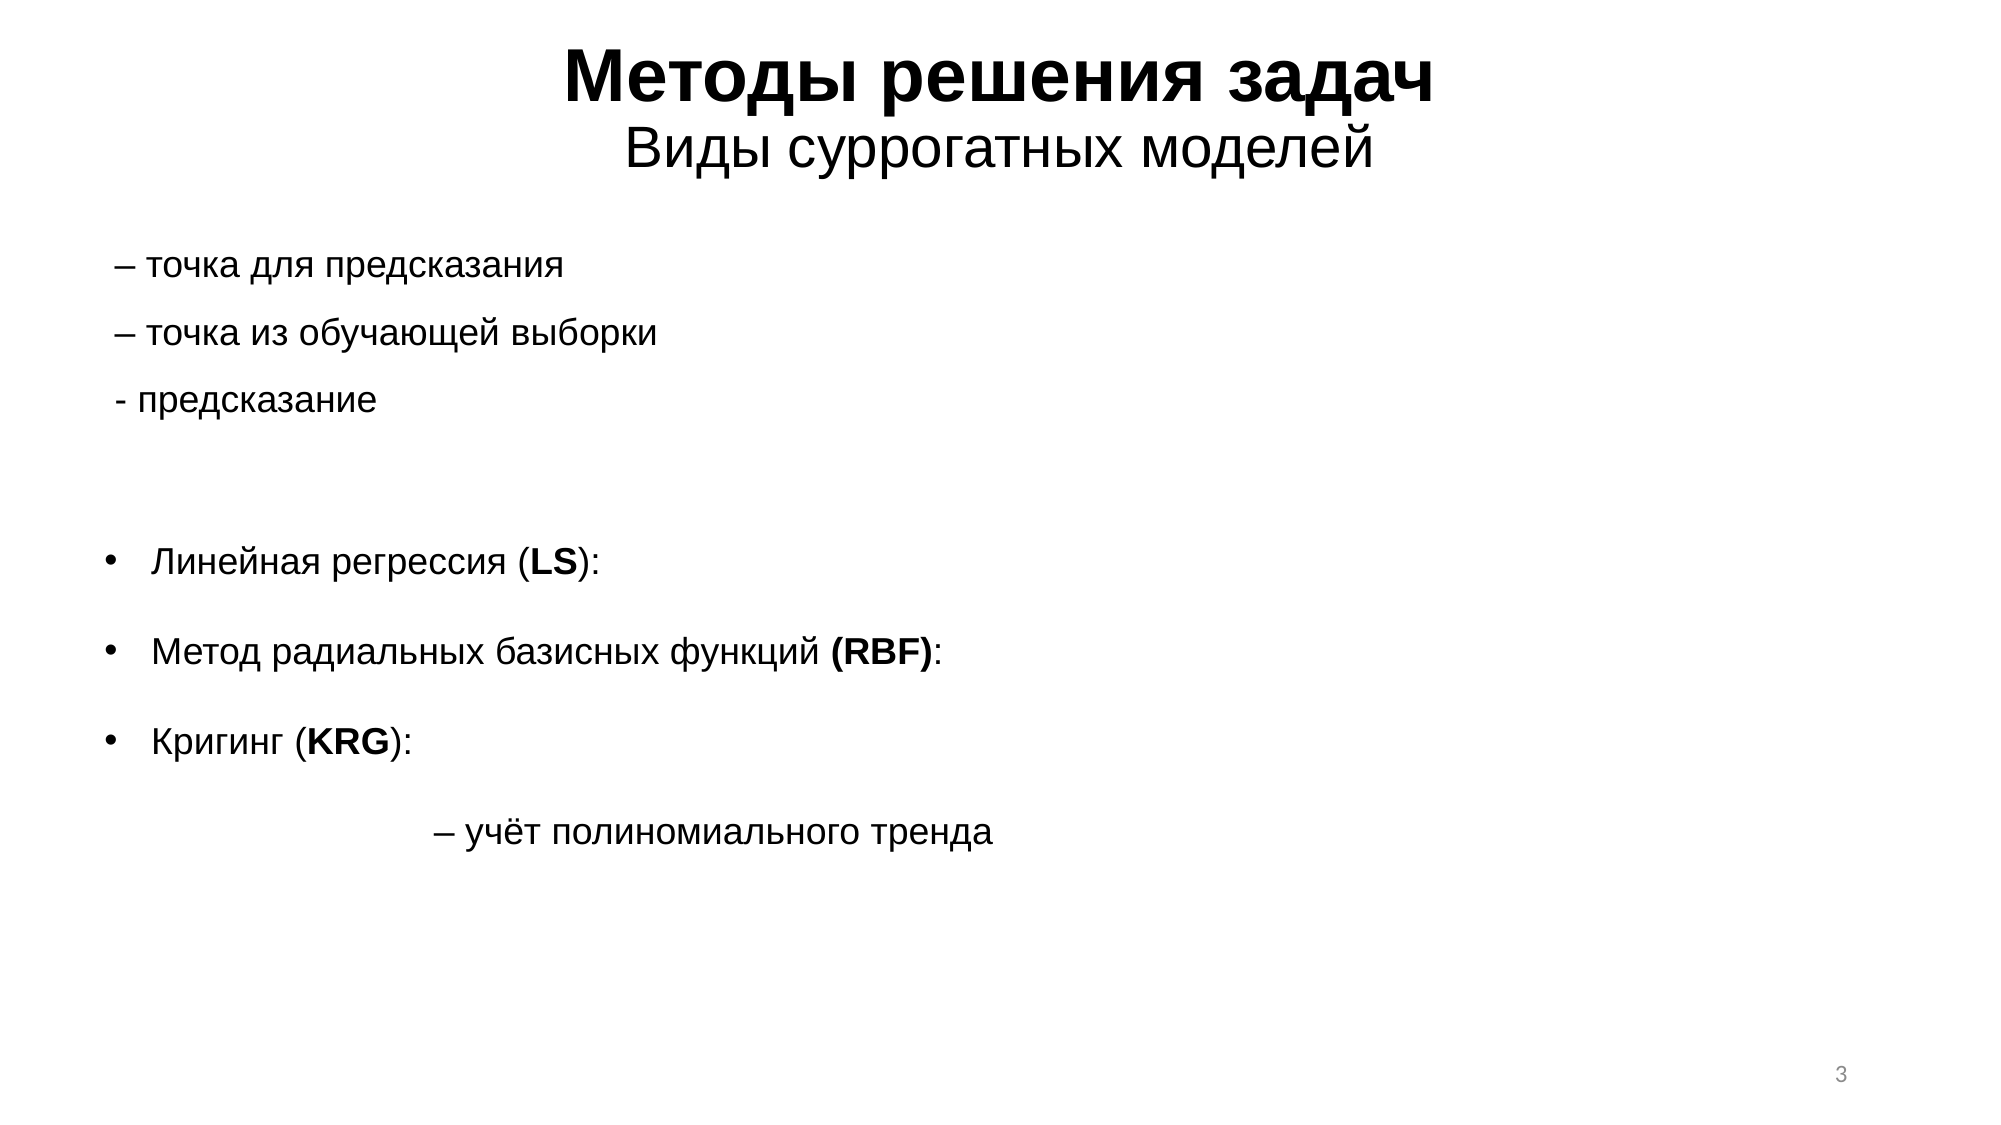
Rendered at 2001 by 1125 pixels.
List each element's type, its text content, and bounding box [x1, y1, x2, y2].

slide_number 3 [1412, 1042, 1863, 1103]
title Методы решения задач Виды суррогатных моделей [0, 0, 2000, 218]
